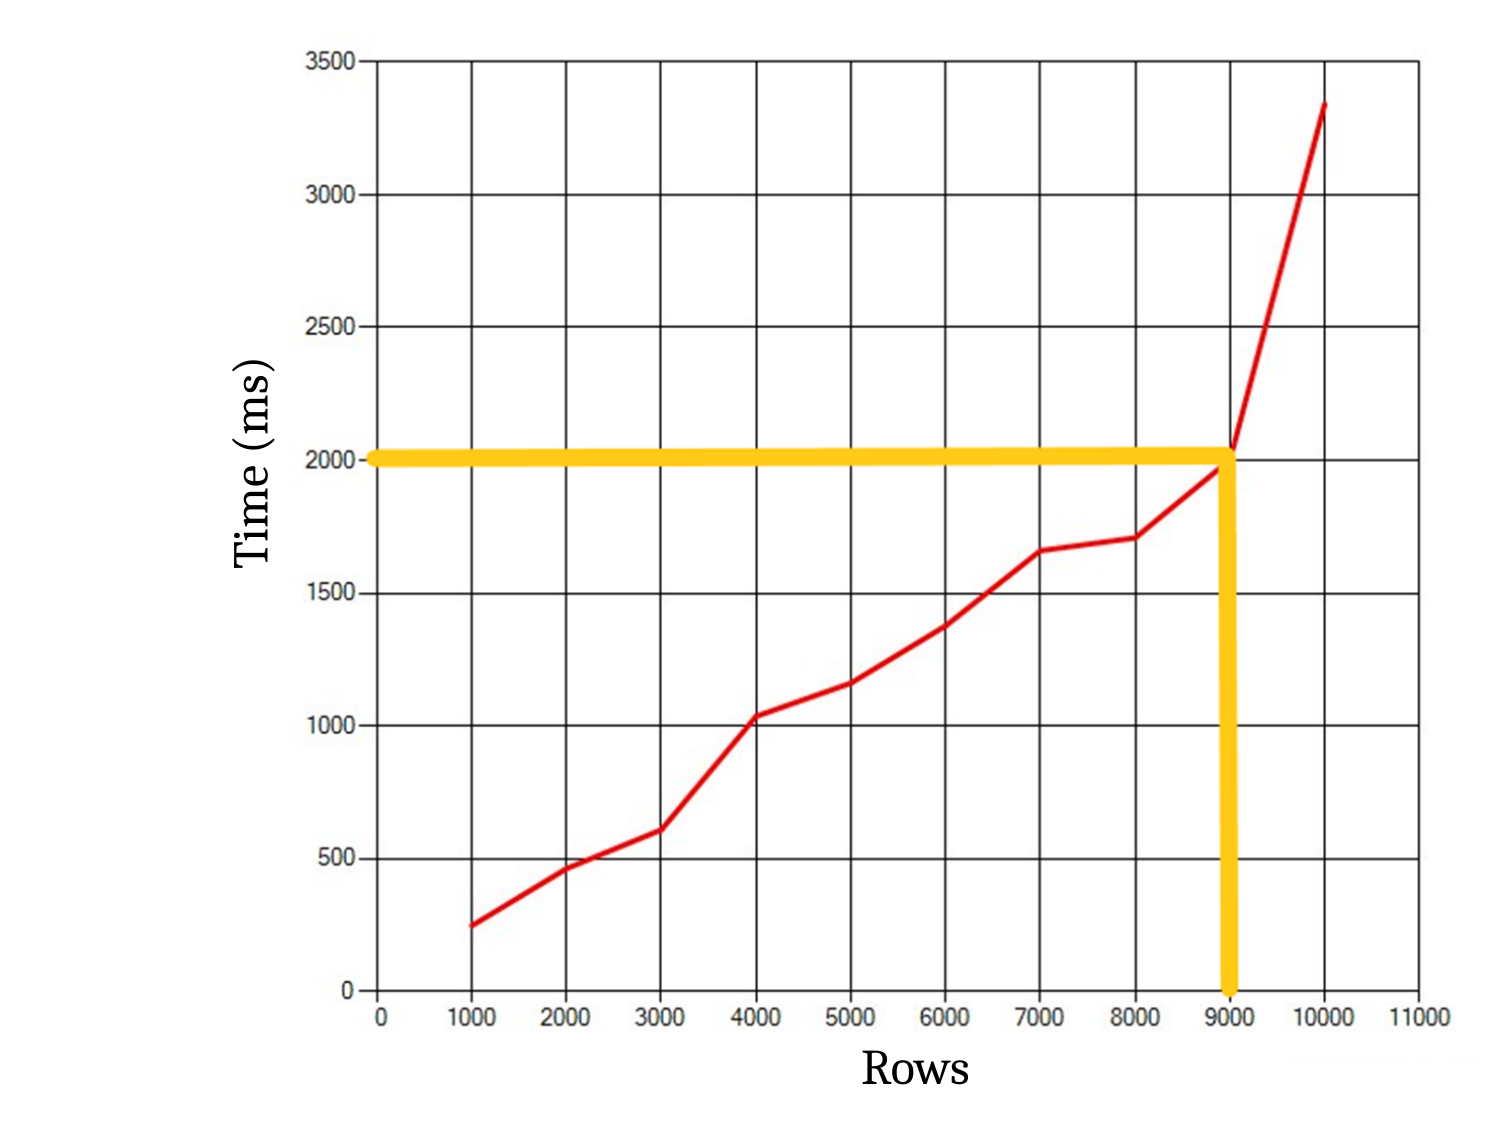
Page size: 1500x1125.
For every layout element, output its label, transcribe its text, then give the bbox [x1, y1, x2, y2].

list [264, 6, 1484, 1063]
text_box Time (ms) [210, 341, 258, 585]
text_box Rows [846, 1071, 1187, 1102]
